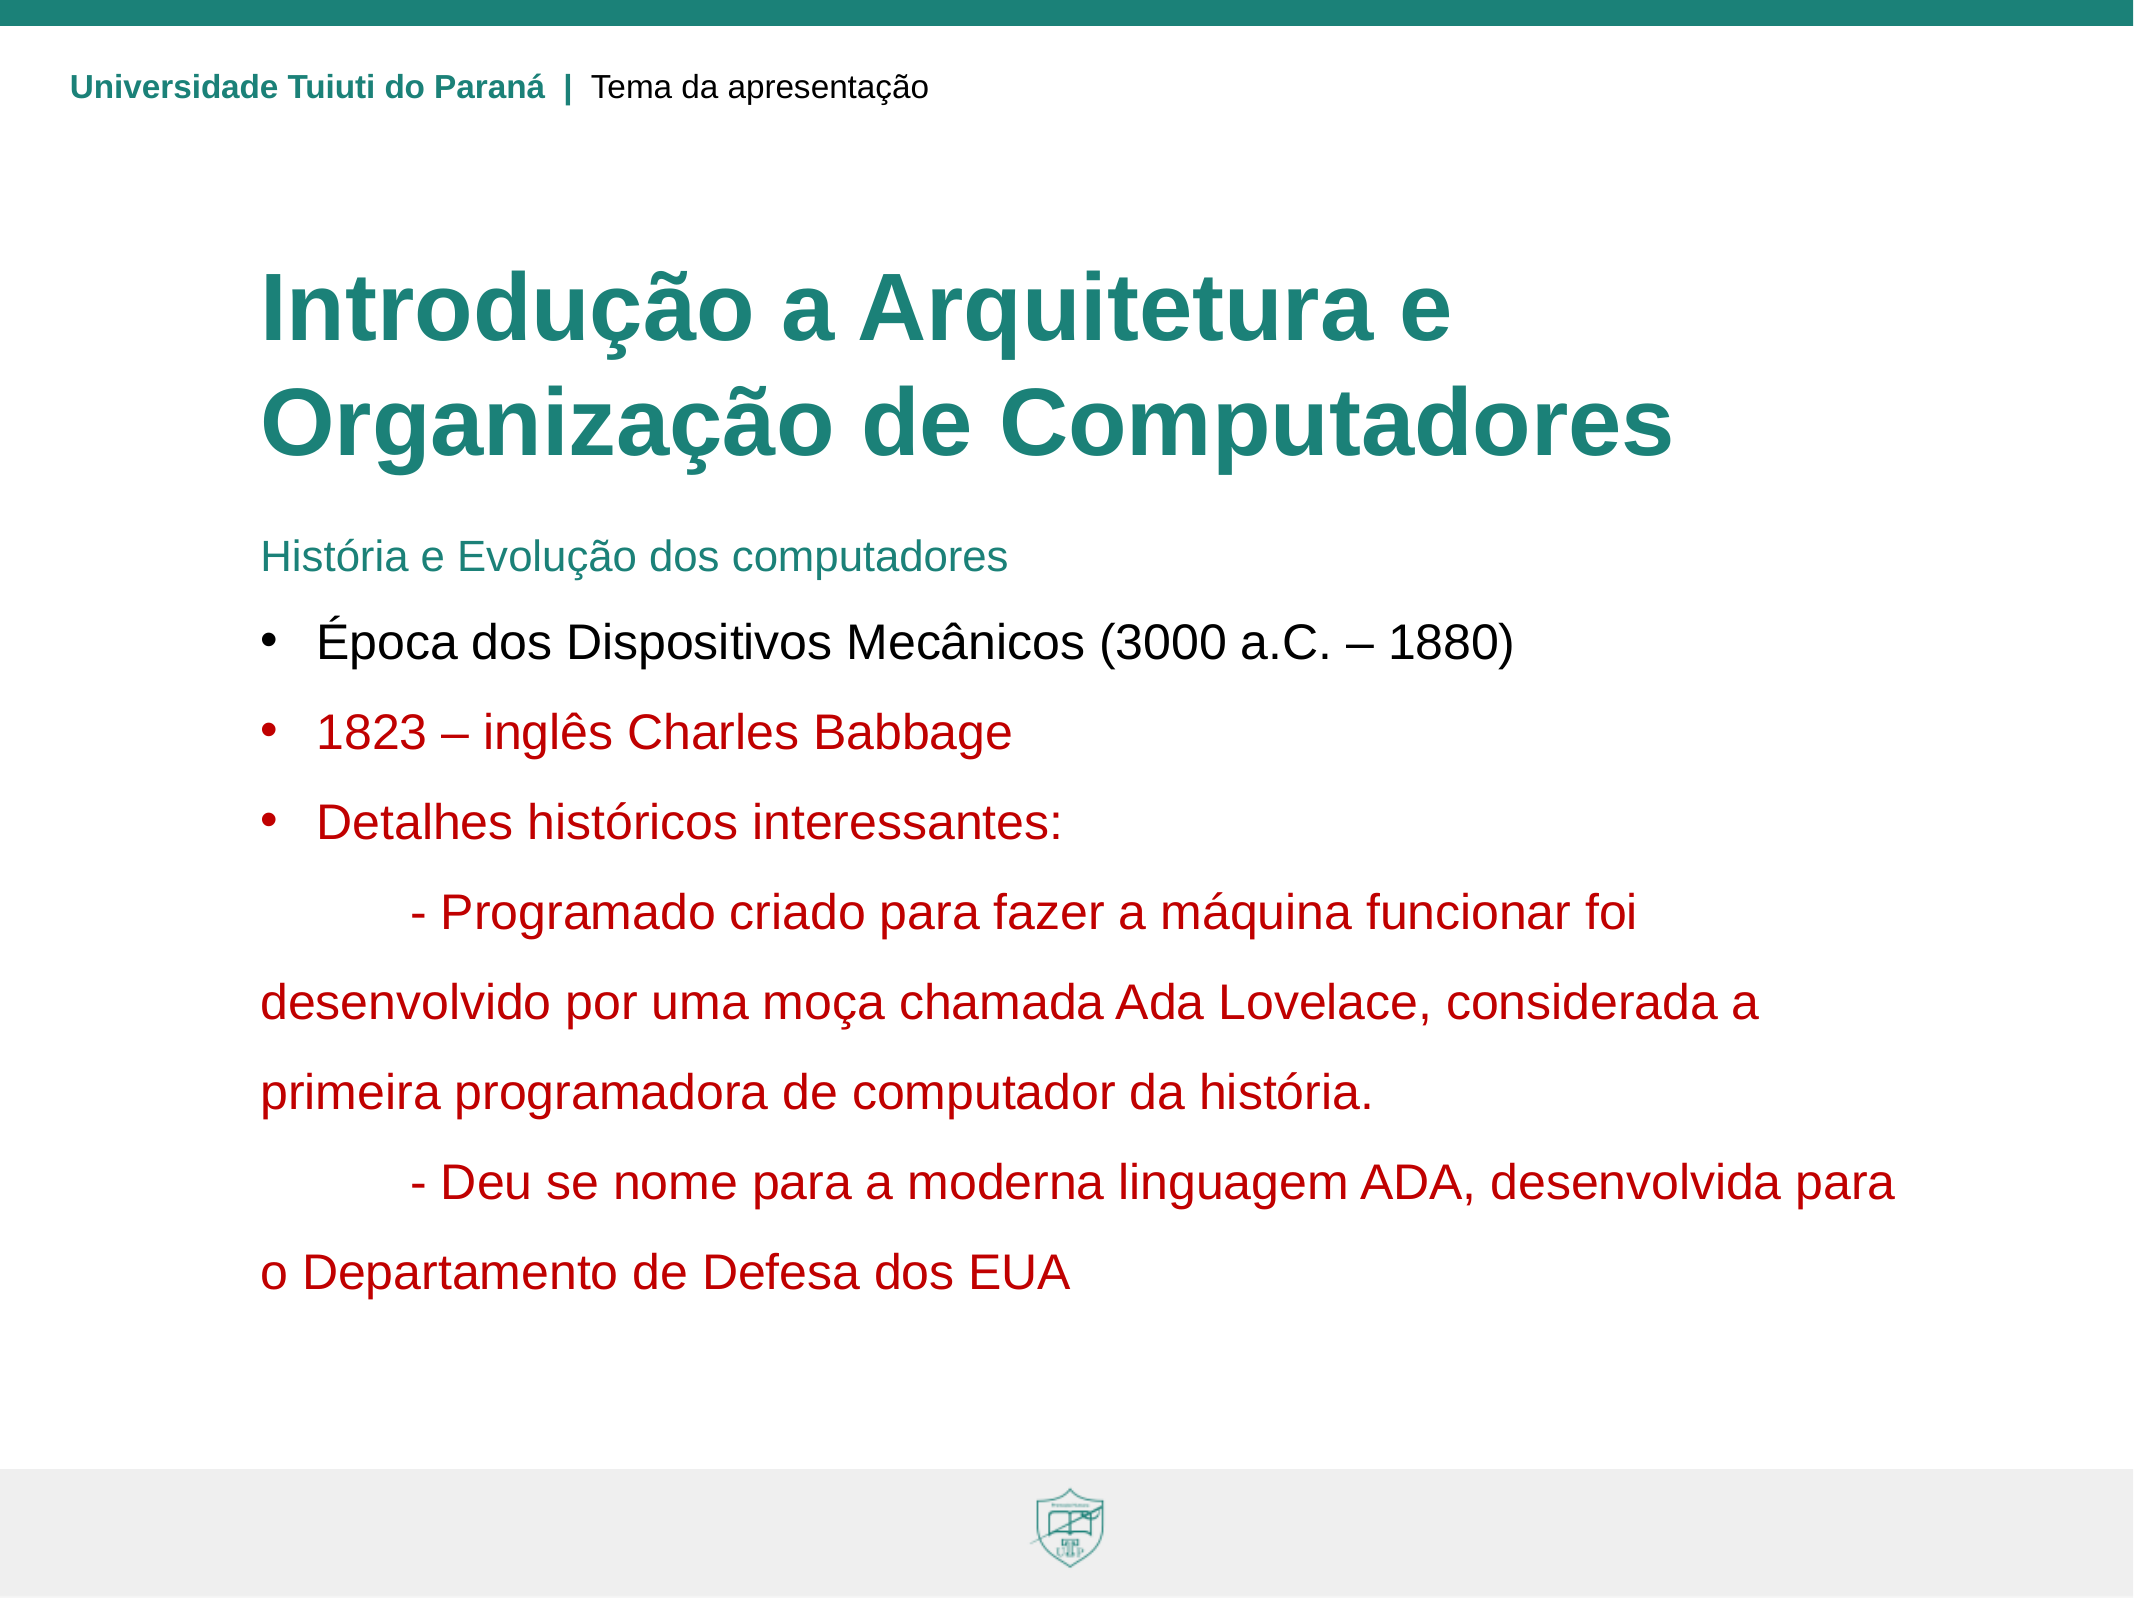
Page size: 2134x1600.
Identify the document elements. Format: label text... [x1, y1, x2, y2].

text_box Universidade Tuiuti do Paraná | Tema da apresentação [63, 59, 936, 112]
text_box Introdução a Arquitetura e Organização de Computadores História e Evolução dos computadores Época dos Dispositivos Mecânicos (3000 a.C. – 1880) 1823 – inglês Charles Babbage Detalhes históricos interessantes: - Programado criado para fazer a máquina funcionar foi desenvolvido por uma moça chamada Ada Lovelace, considerada a primeira programadora de computador da história. - Deu se nome para a moderna linguagem ADA, desenvolvida para o Departamento de Defesa dos EUA [254, 238, 1940, 1306]
picture [0, 1469, 2134, 1598]
picture [0, 0, 2134, 26]
